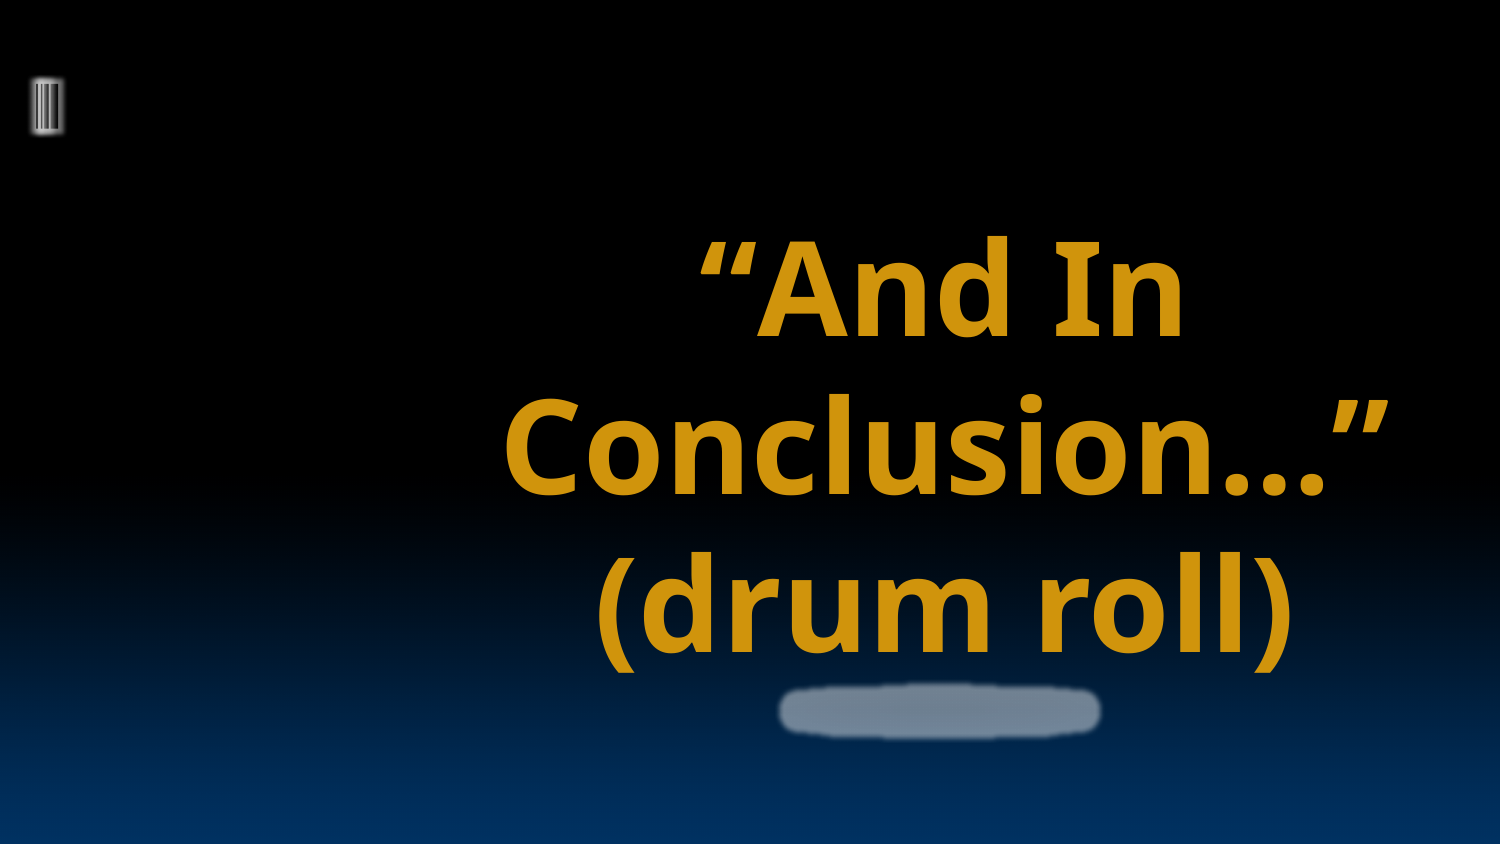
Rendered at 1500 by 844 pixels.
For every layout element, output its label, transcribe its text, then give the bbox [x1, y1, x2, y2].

subtitle “And In Conclusion…” (drum roll) [462, 348, 1426, 535]
picture [0, 0, 1500, 844]
text_box [784, 689, 1095, 734]
